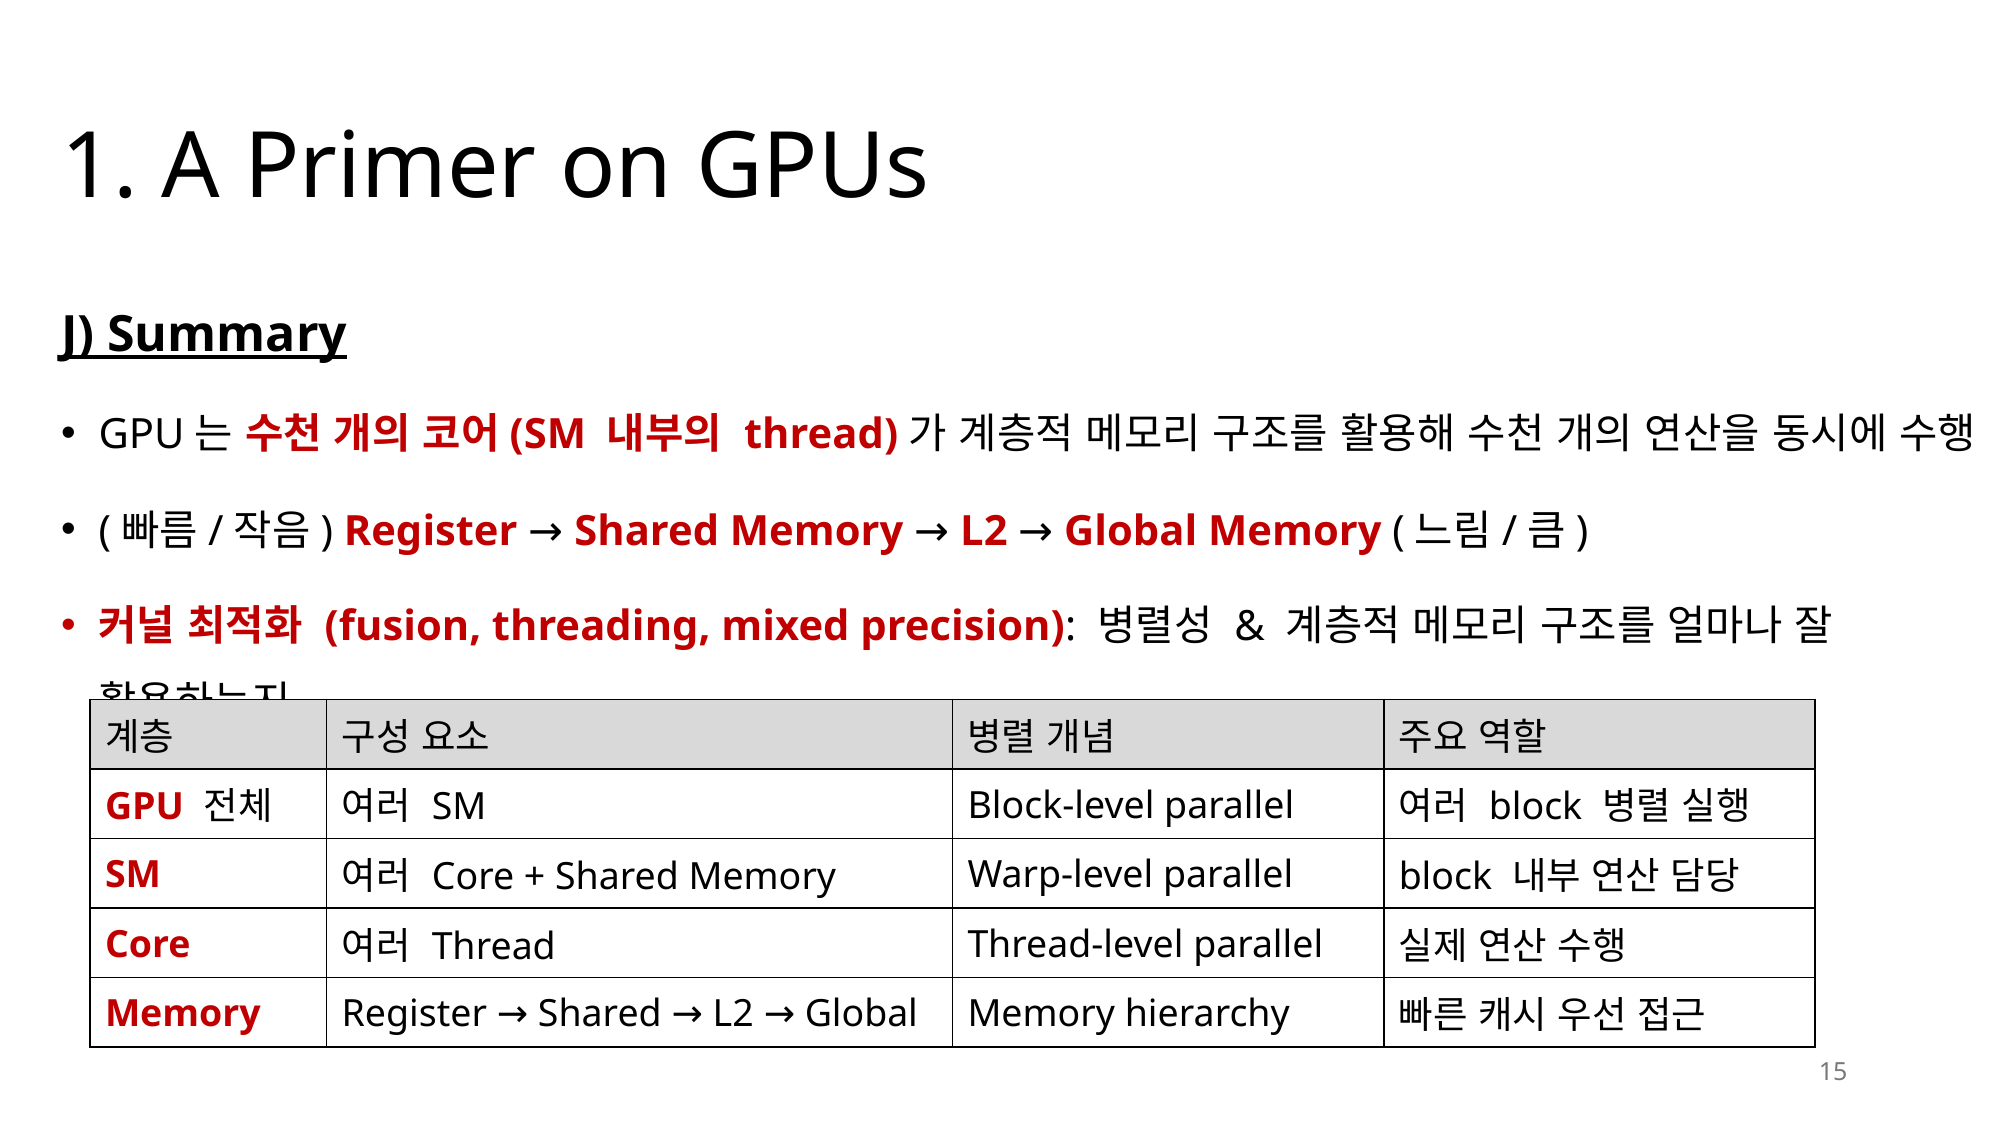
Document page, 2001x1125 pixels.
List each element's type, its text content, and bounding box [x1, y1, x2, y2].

table_cell Core [91, 909, 326, 977]
table_cell 여러 Thread [327, 909, 952, 977]
list J) Summary GPU는 수천 개의 코어(SM 내부의 thread)가 계층적 메모리 구조를 활용해 수천 개의 연산을 동시에 수행 (빠름/작음) Register → Shared Memory → L2 → Global Memory (느림/큼) 커널 최적화 (fusion, threading, mixed precision): 병렬성 & 계층적 메모리 구조를 얼마나 잘 활용하는지 [46, 263, 2000, 1083]
table_cell Memory [91, 978, 326, 1046]
table_cell GPU 전체 [91, 770, 326, 838]
table_cell 여러 block 병렬 실행 [1385, 770, 1814, 838]
table_cell block 내부 연산 담당 [1385, 839, 1814, 907]
table_header 병렬 개념 [953, 700, 1383, 768]
table_cell 빠른 캐시 우선 접근 [1385, 978, 1814, 1046]
table_cell Thread-level parallel [953, 909, 1383, 977]
title 1. A Primer on GPUs [46, 101, 1957, 235]
table_header 계층 [91, 700, 326, 768]
table_cell 여러 SM [327, 770, 952, 838]
table_cell SM [91, 839, 326, 907]
table_header 구성 요소 [327, 700, 952, 768]
table_cell Warp-level parallel [953, 839, 1383, 907]
table_cell Block-level parallel [953, 770, 1383, 838]
table_cell Memory hierarchy [953, 978, 1383, 1046]
slide_number 15 [1412, 1042, 1863, 1103]
table_cell Register → Shared → L2 → Global [327, 978, 952, 1046]
table_header 주요 역할 [1385, 700, 1814, 768]
table_cell 여러 Core + Shared Memory [327, 839, 952, 907]
table_cell 실제 연산 수행 [1385, 909, 1814, 977]
